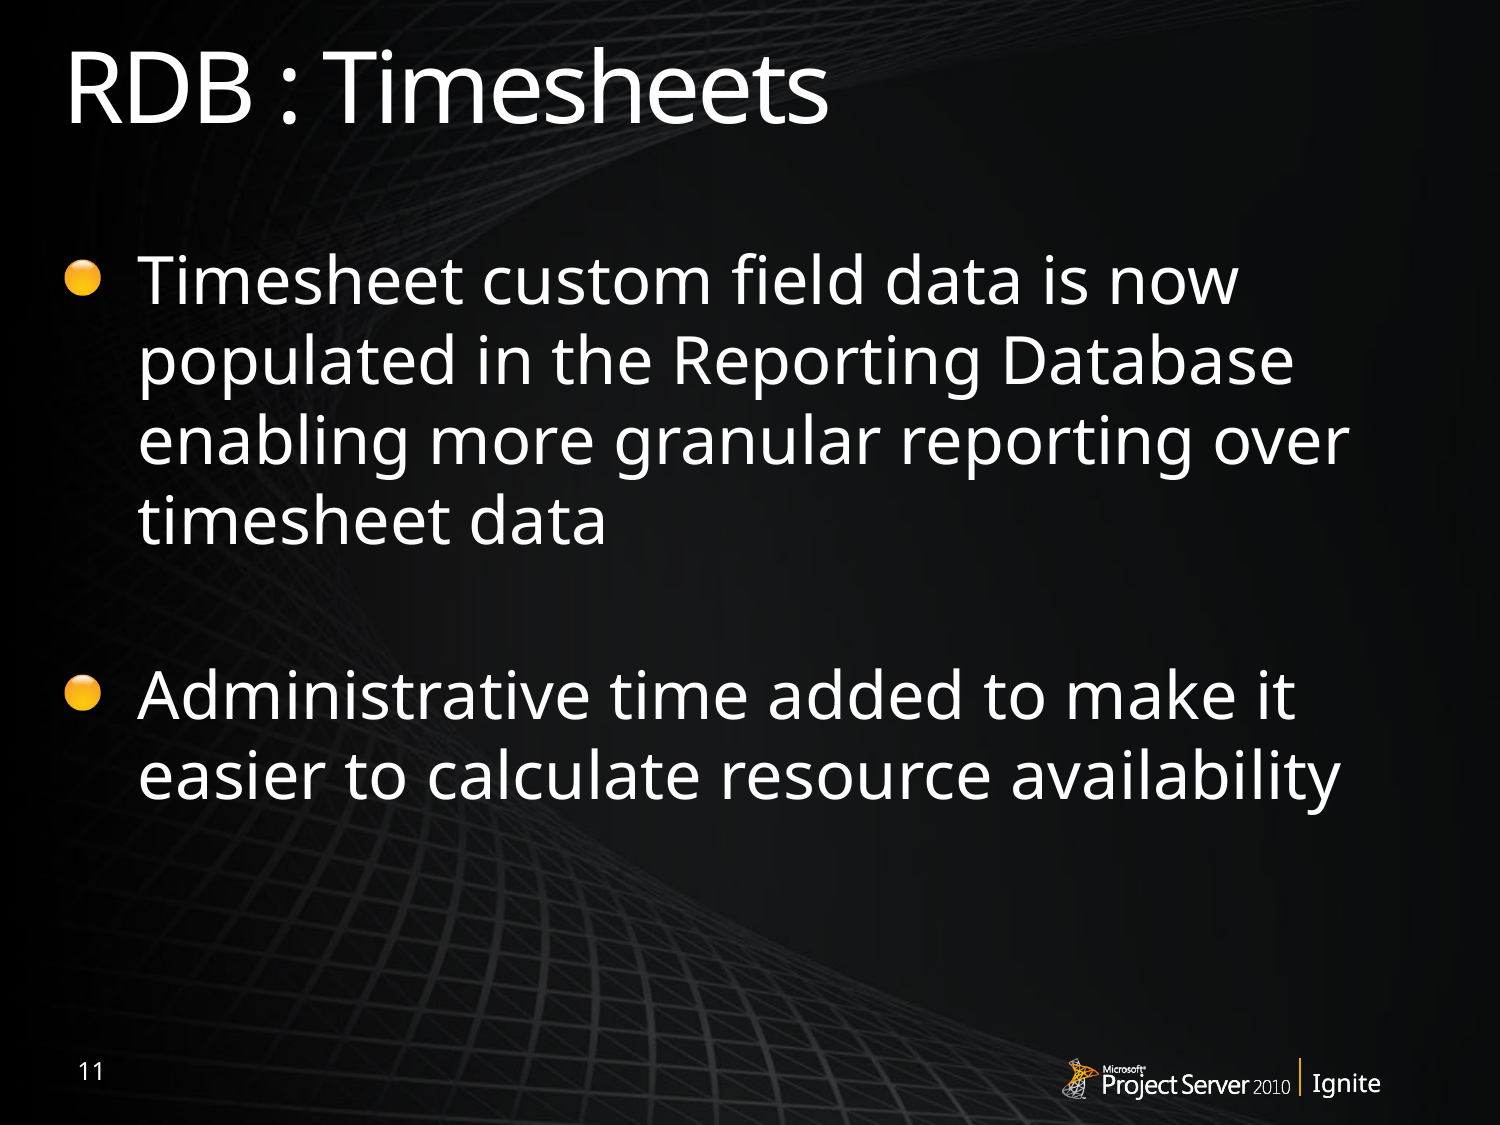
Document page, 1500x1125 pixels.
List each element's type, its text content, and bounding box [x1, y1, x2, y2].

slide_number 11 [62, 1042, 413, 1103]
list Timesheet custom field data is now populated in the Reporting Database enabling more granular reporting over timesheet data Administrative time added to make it easier to calculate resource availability [62, 237, 1438, 935]
picture [0, 0, 1500, 1125]
title RDB : Timesheets [62, 37, 1438, 147]
